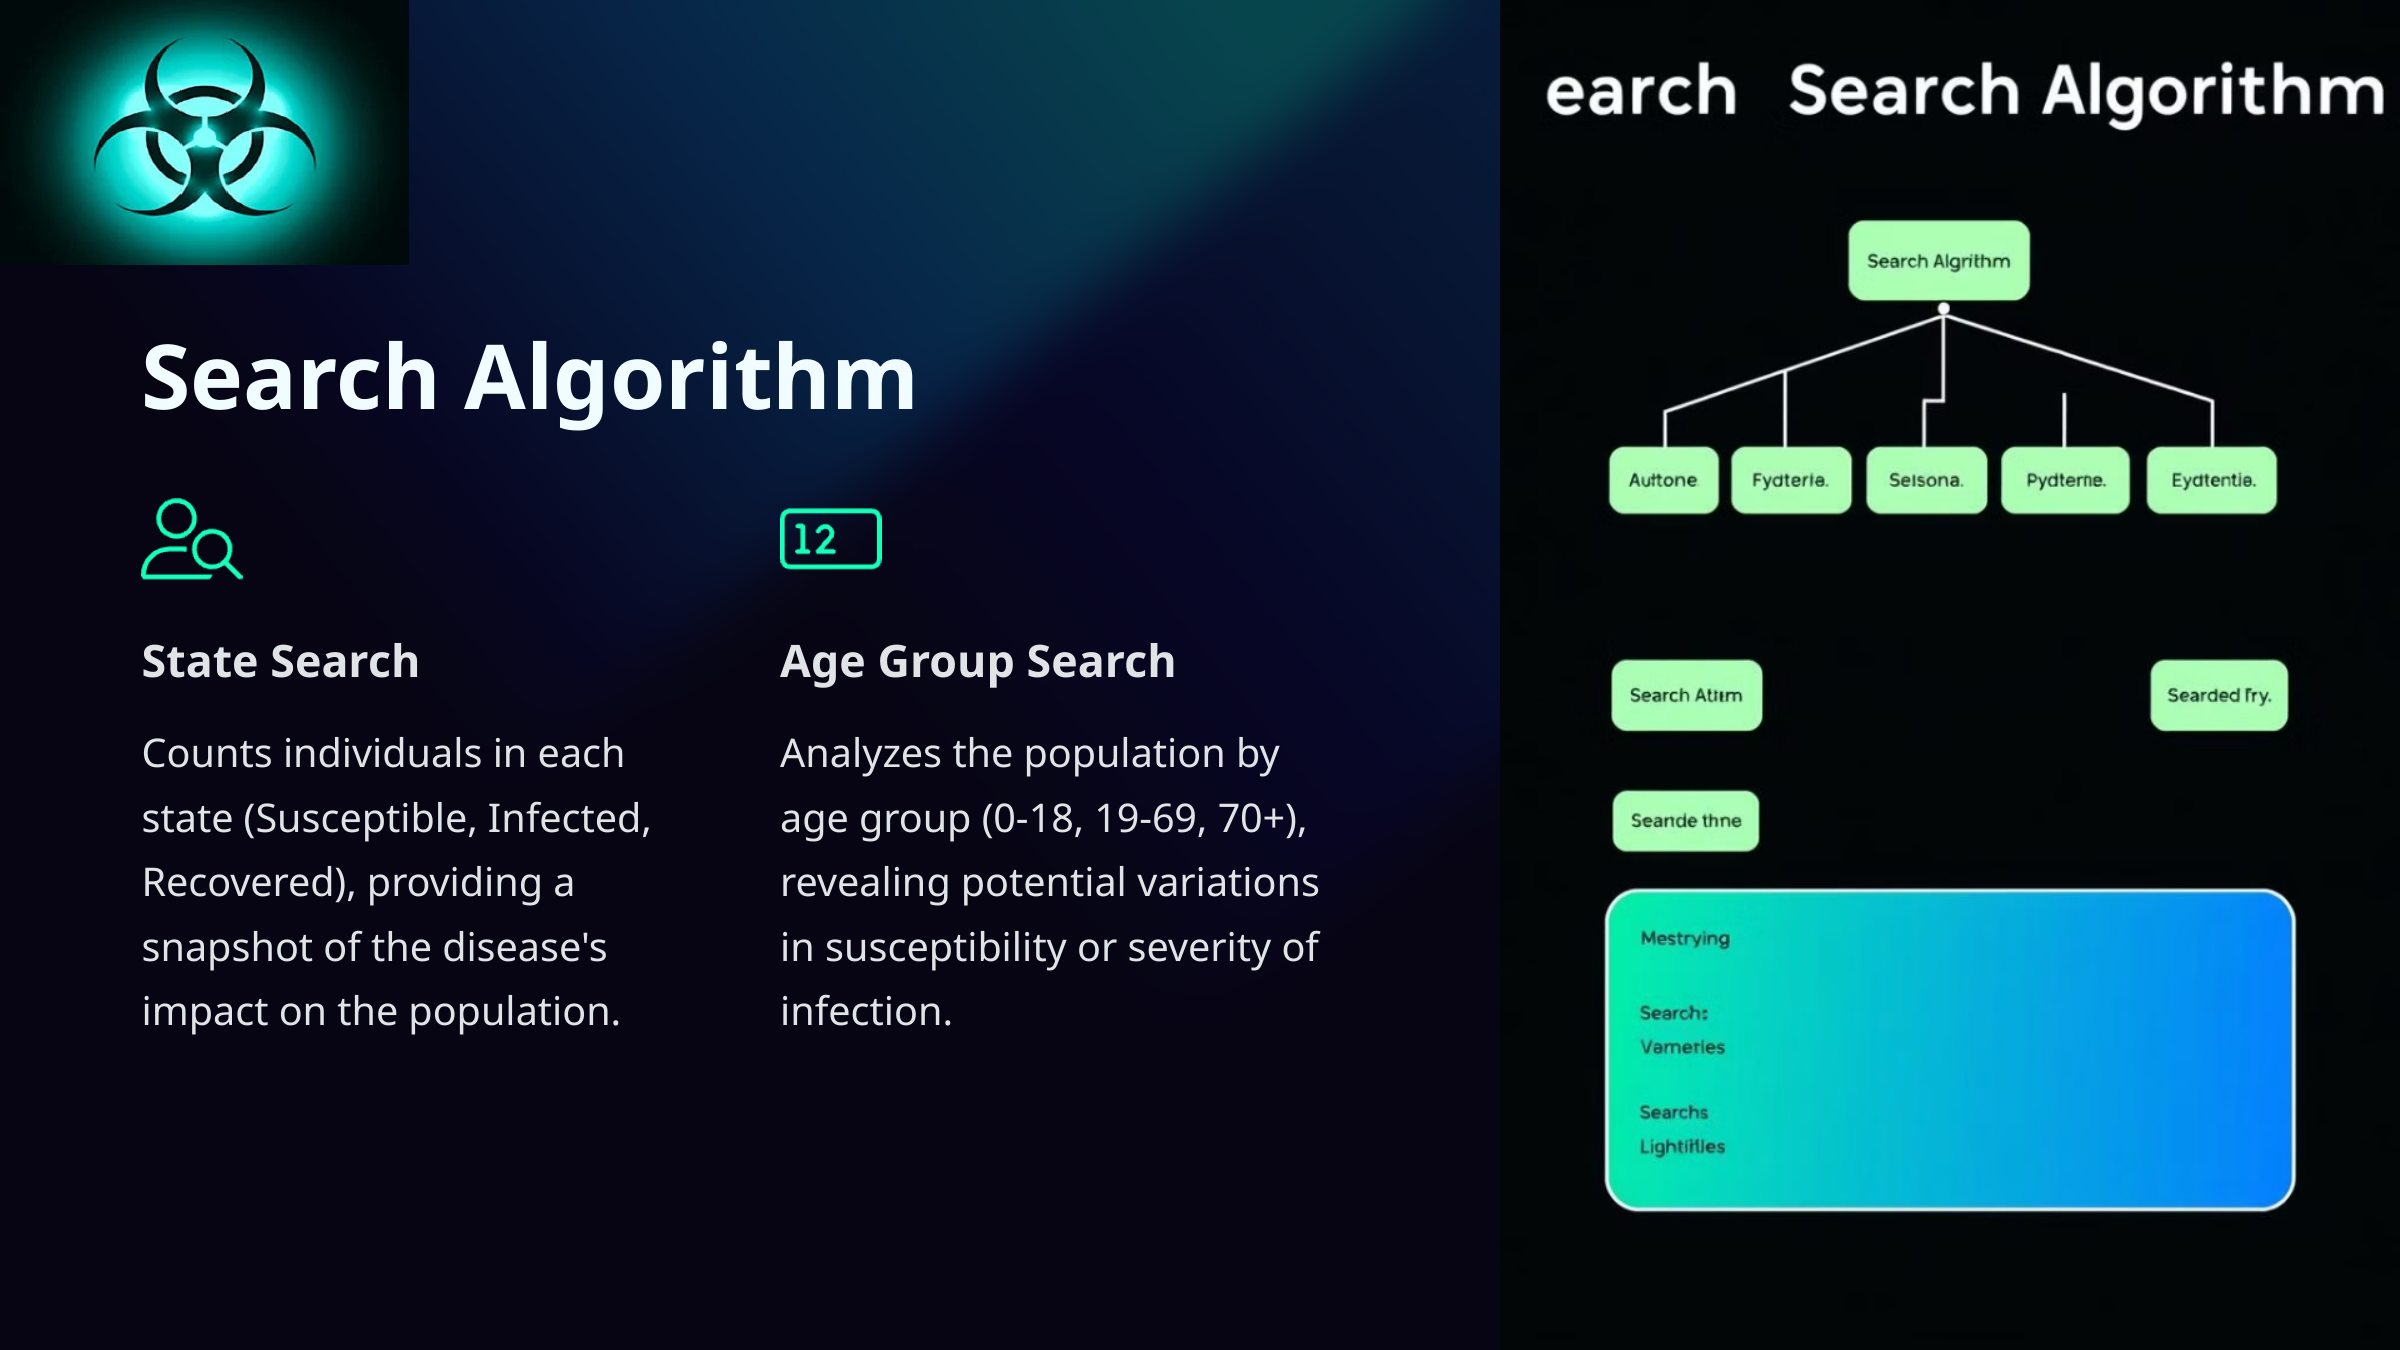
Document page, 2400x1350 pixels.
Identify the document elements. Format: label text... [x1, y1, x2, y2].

text_box Age Group Search [780, 630, 1231, 687]
picture [141, 488, 243, 590]
picture [780, 488, 882, 590]
picture [0, 0, 409, 265]
text_box Search Algorithm [141, 315, 1042, 428]
text_box Analyzes the population by age group (0-18, 19-69, 70+), revealing potential variations in susceptibility or severity of infection. [780, 710, 1359, 1035]
picture [1499, 0, 2400, 1350]
text_box State Search [141, 630, 592, 687]
text_box Counts individuals in each state (Susceptible, Infected, Recovered), providing a snapshot of the disease's impact on the population. [141, 710, 720, 1035]
